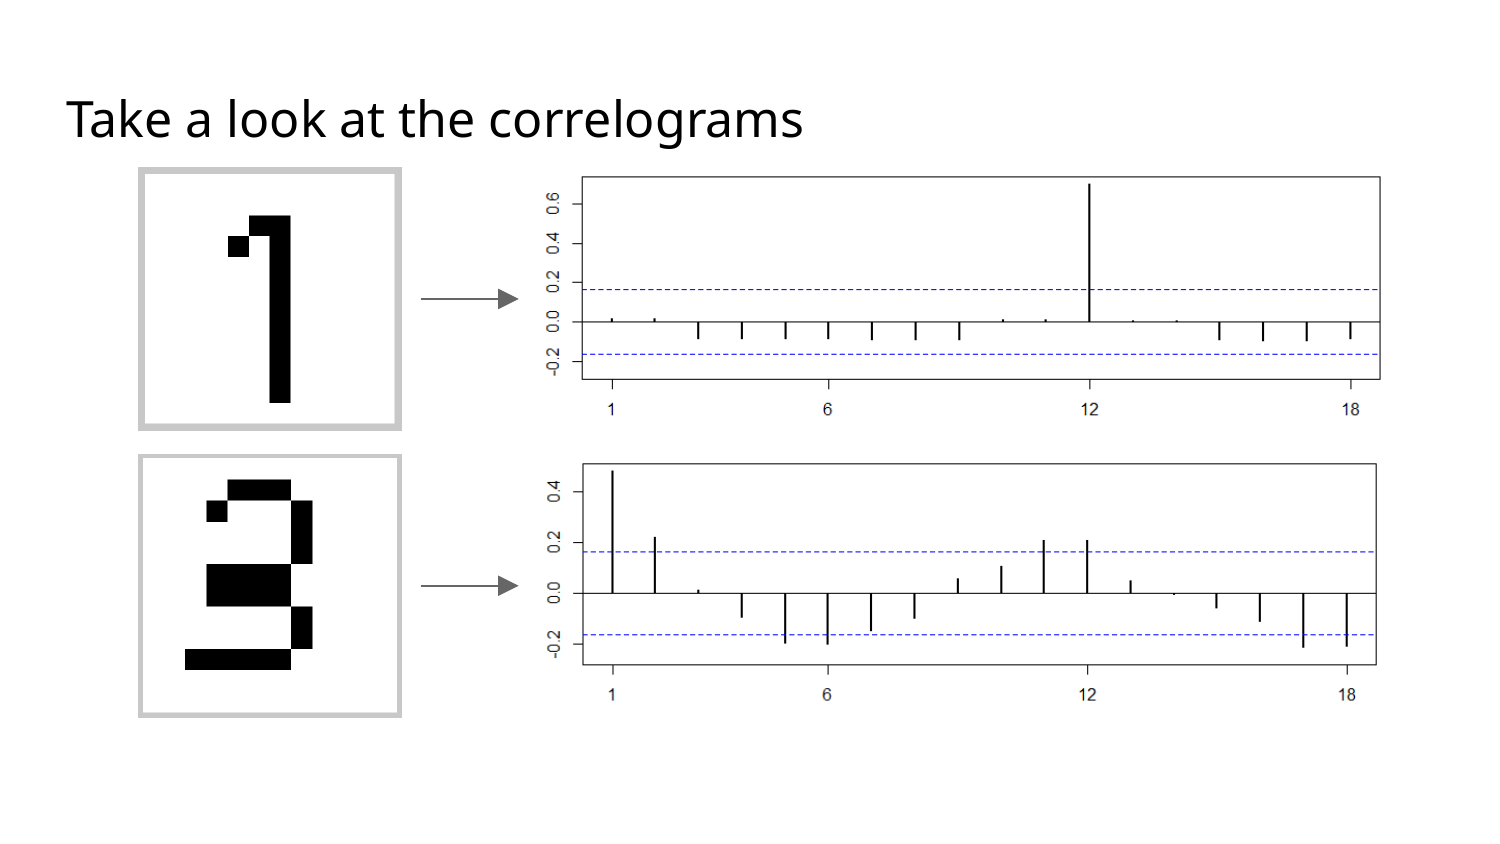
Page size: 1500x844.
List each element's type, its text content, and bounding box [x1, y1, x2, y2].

picture [138, 167, 402, 431]
picture [138, 454, 402, 718]
picture [537, 167, 1392, 431]
picture [537, 454, 1385, 712]
title Take a look at the correlograms [51, 72, 1449, 167]
